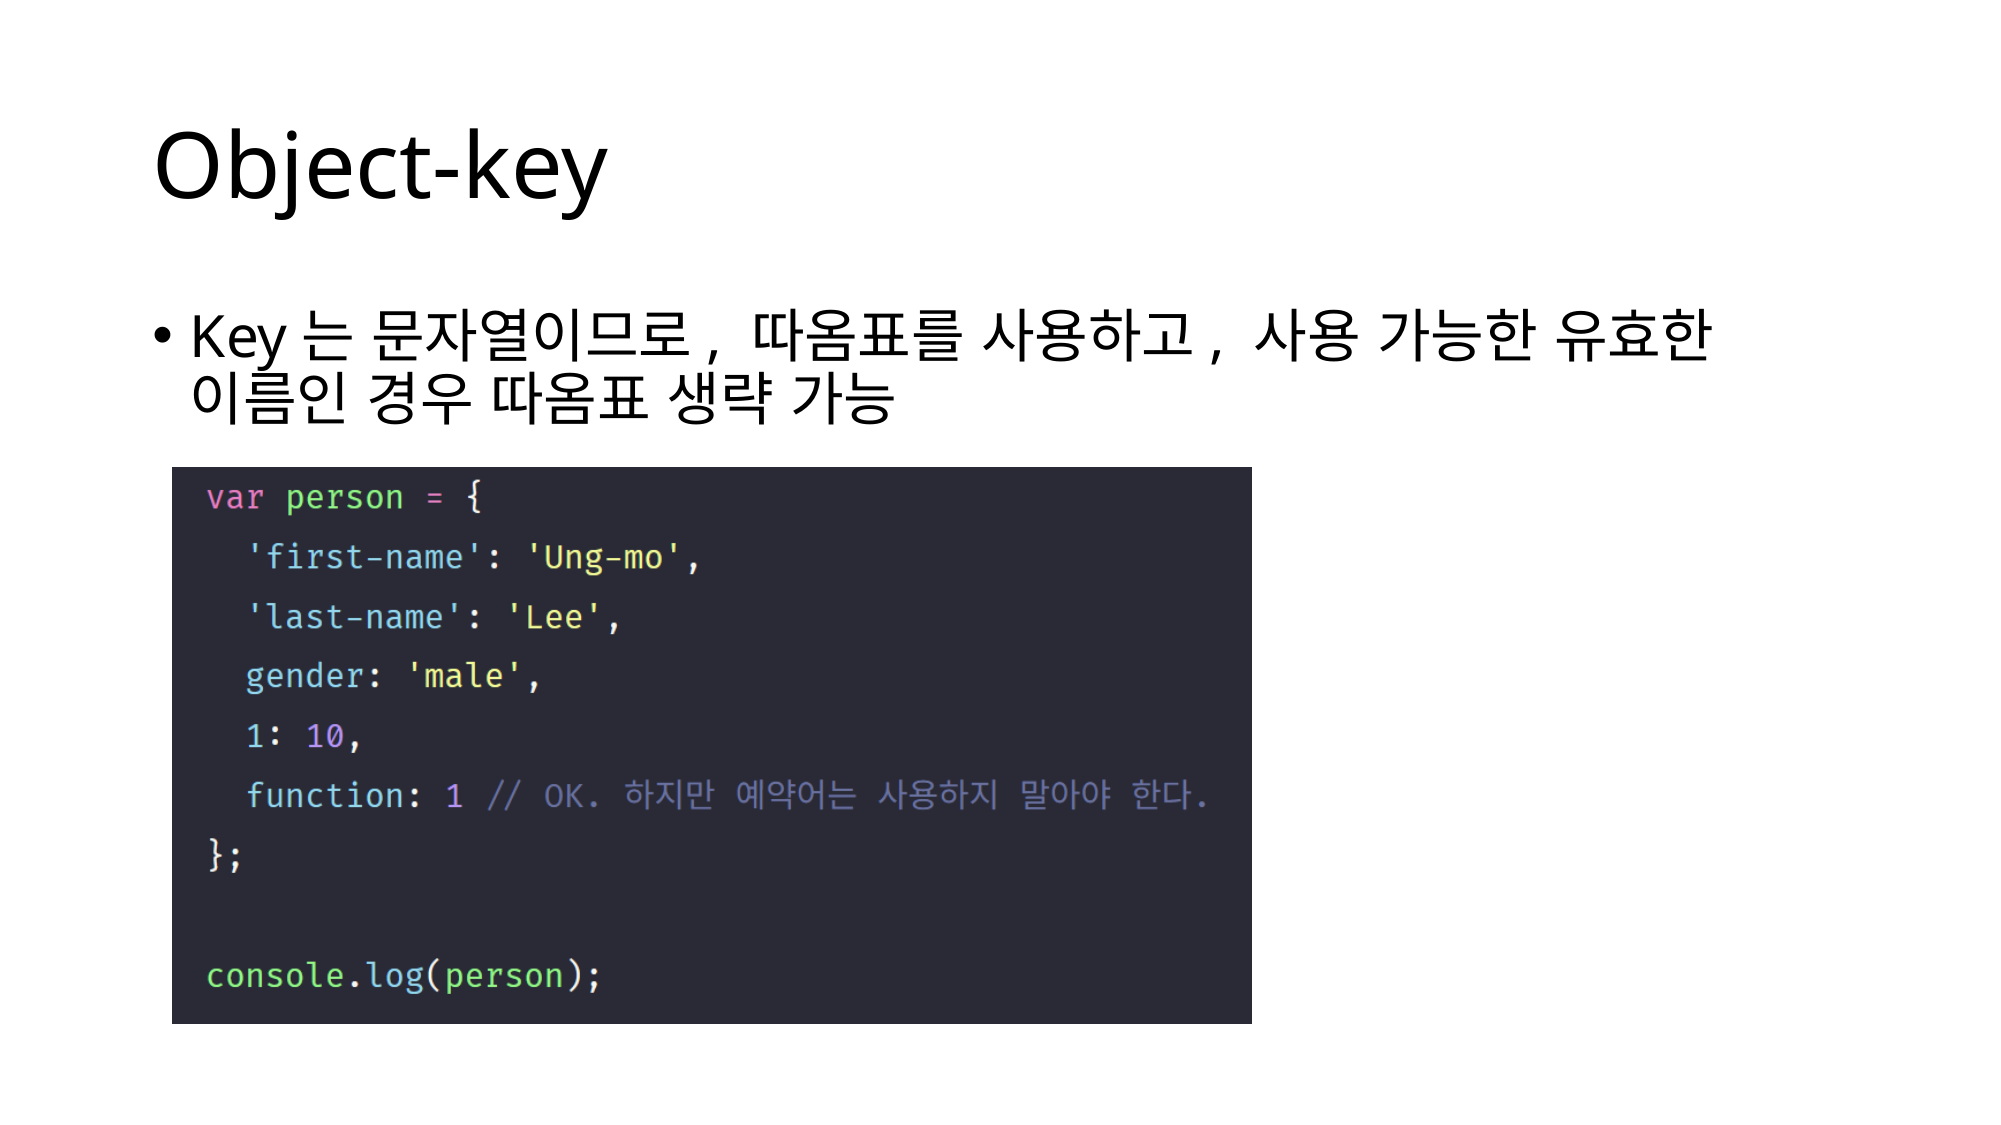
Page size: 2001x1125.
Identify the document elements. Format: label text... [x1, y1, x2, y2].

list Key는 문자열이므로, 따옴표를 사용하고, 사용 가능한 유효한 이름인 경우 따옴표 생략 가능 [137, 299, 1863, 1014]
picture [172, 467, 1252, 1024]
title Object-key [137, 59, 1863, 278]
